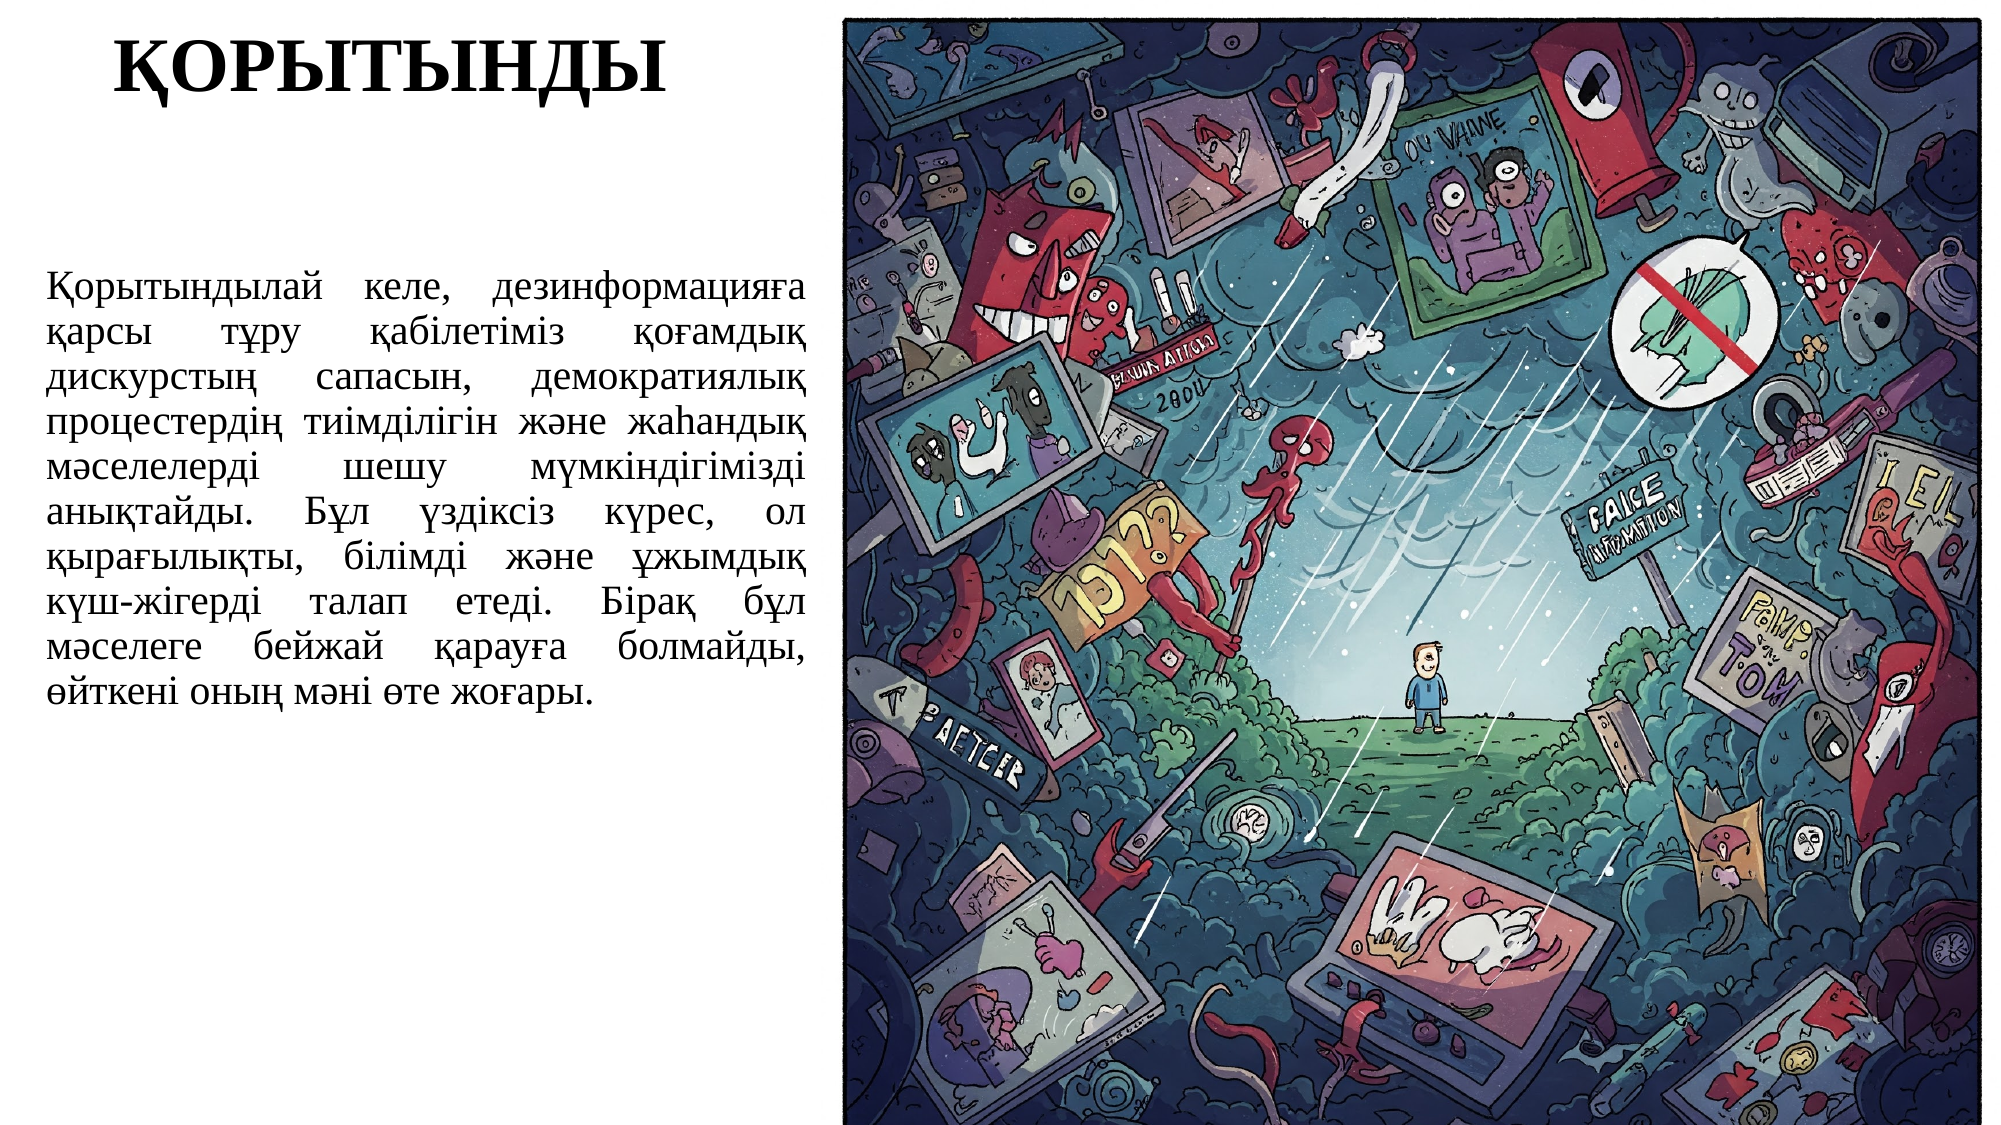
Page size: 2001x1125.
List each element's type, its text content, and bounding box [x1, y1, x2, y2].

text_box [0, 0, 821, 1125]
title ҚОРЫТЫНДЫ [98, 8, 724, 124]
picture [821, 0, 2000, 1125]
list Қорытындылай келе, дезинформацияға қарсы тұру қабілетіміз қоғамдық дискурстың сапасын, демократиялық процестердің тиімділігін және жаһандық мәселелерді шешу мүмкіндігімізді анықтайды. Бұл үздіксіз күрес, ол қырағылықты, білімді және ұжымдық күш-жігерді талап етеді. Бірақ бұл мәселеге бейжай қарауға болмайды, өйткені оның мәні өте жоғары. [31, 255, 821, 1125]
